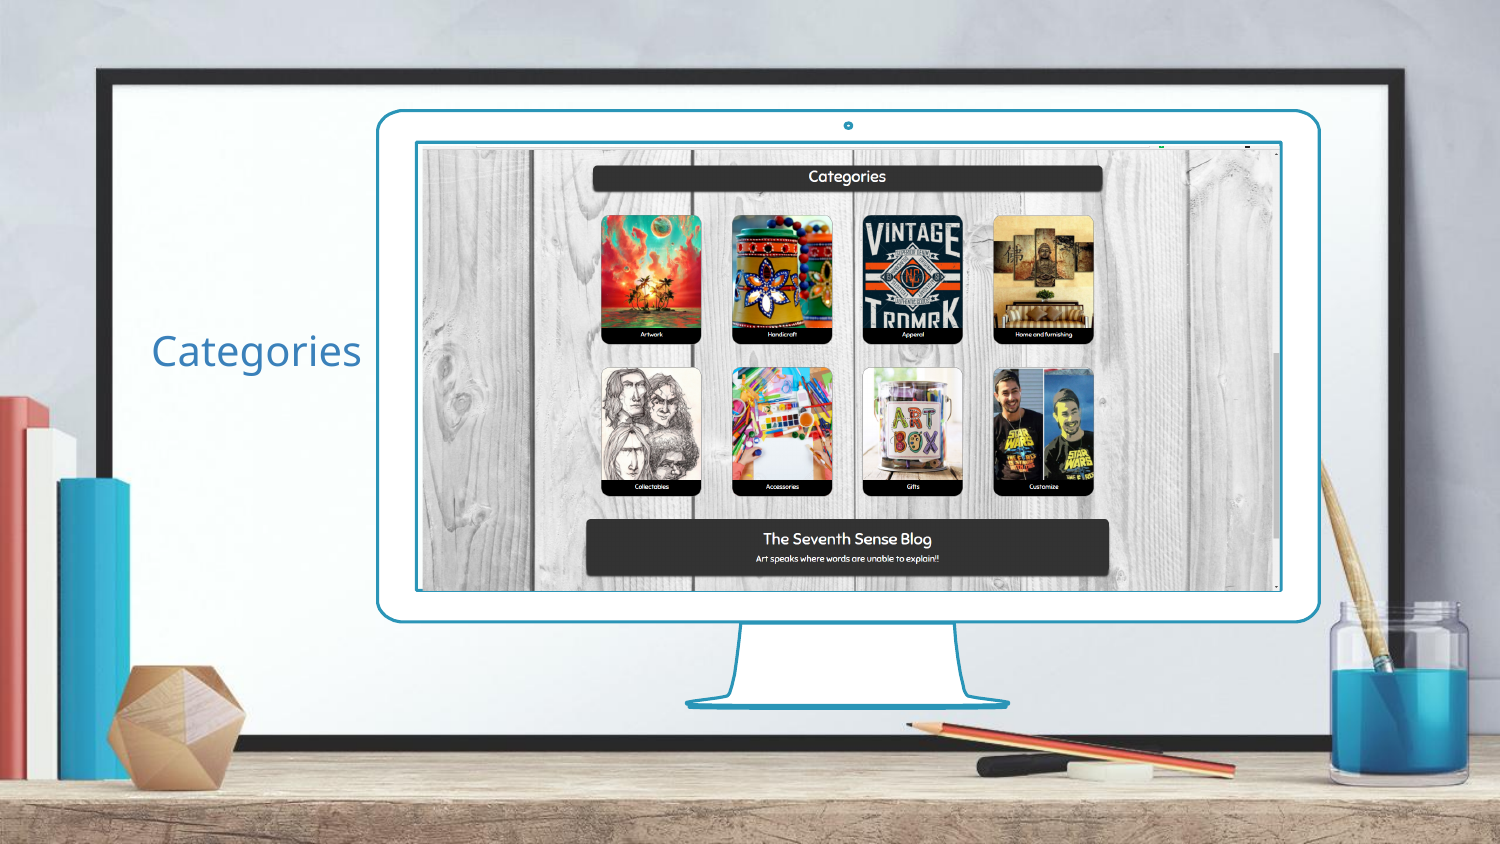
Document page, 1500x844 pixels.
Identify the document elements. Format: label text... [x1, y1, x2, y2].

text_box [377, 110, 1320, 709]
picture [0, 0, 1500, 844]
text_box Categories [135, 317, 378, 383]
